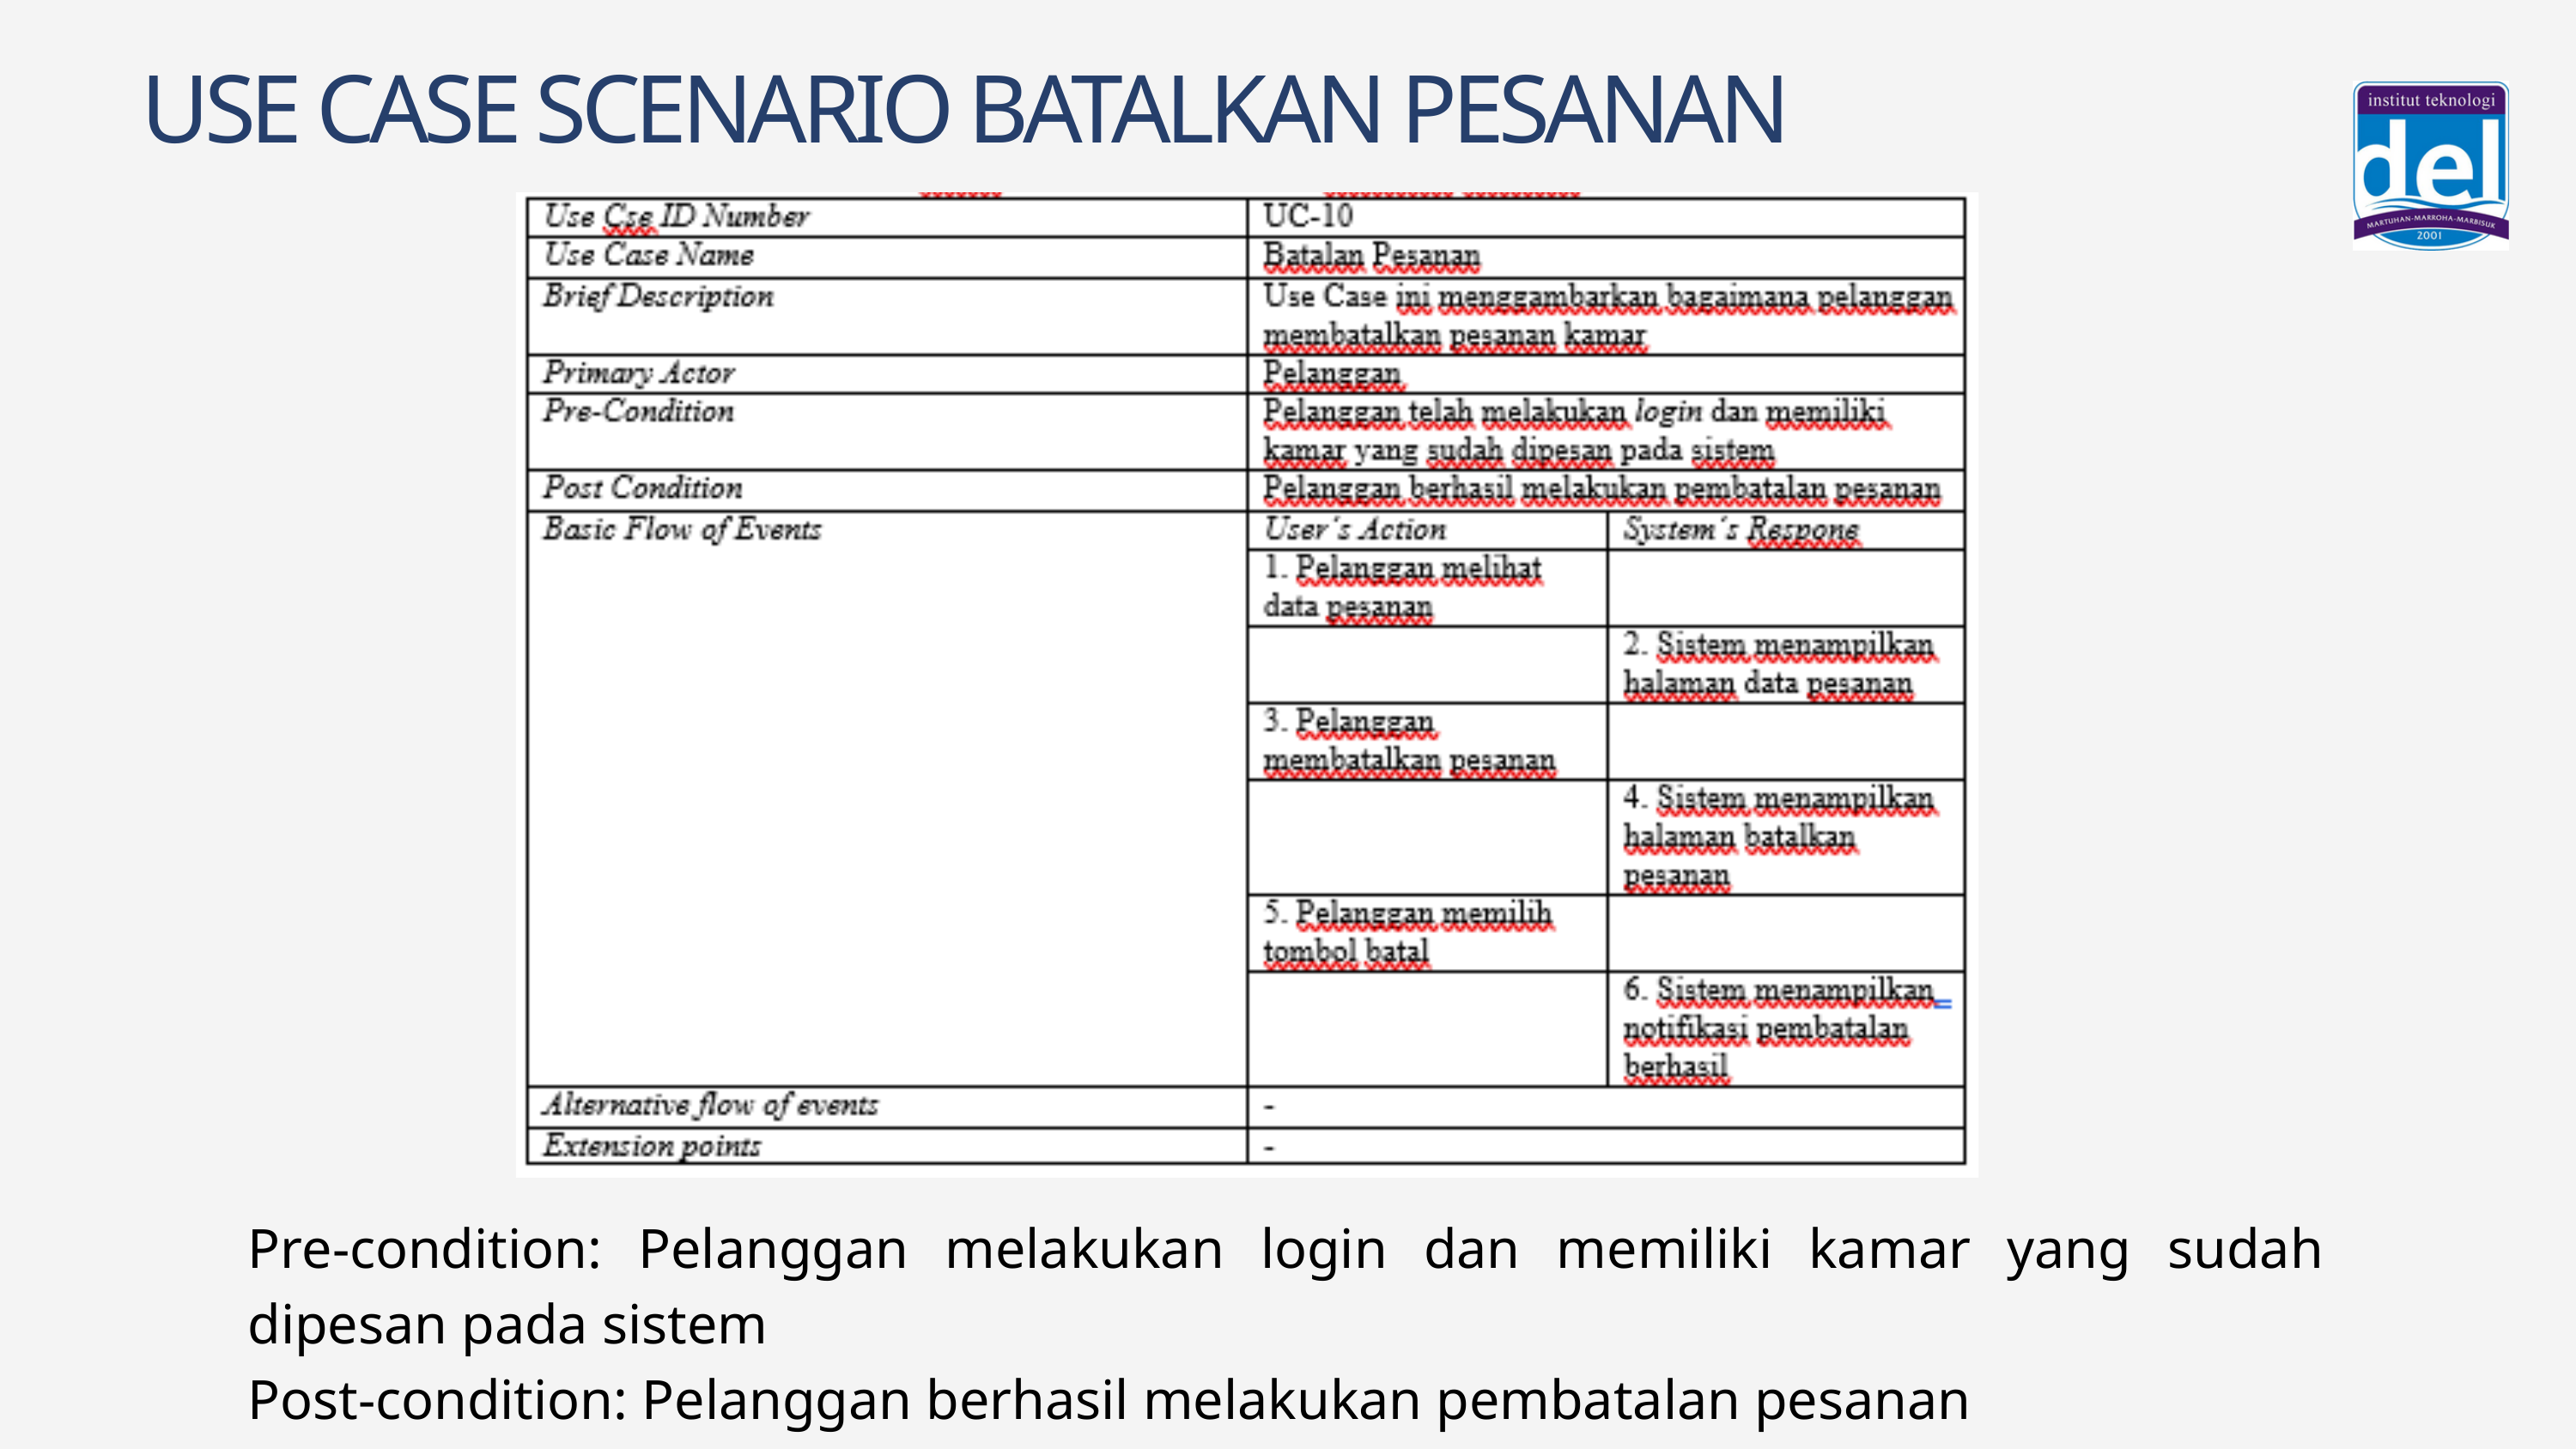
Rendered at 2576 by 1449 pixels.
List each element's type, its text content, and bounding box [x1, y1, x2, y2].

text_box [2353, 81, 2510, 251]
text_box USE CASE SCENARIO BATALKAN PESANAN [141, 70, 2432, 162]
text_box Pre-condition: Pelanggan melakukan login dan memiliki kamar yang sudah dipesan pada sistem Post-condition: Pelanggan berhasil melakukan pembatalan pesanan [247, 1203, 2325, 1430]
text_box [515, 192, 1979, 1178]
